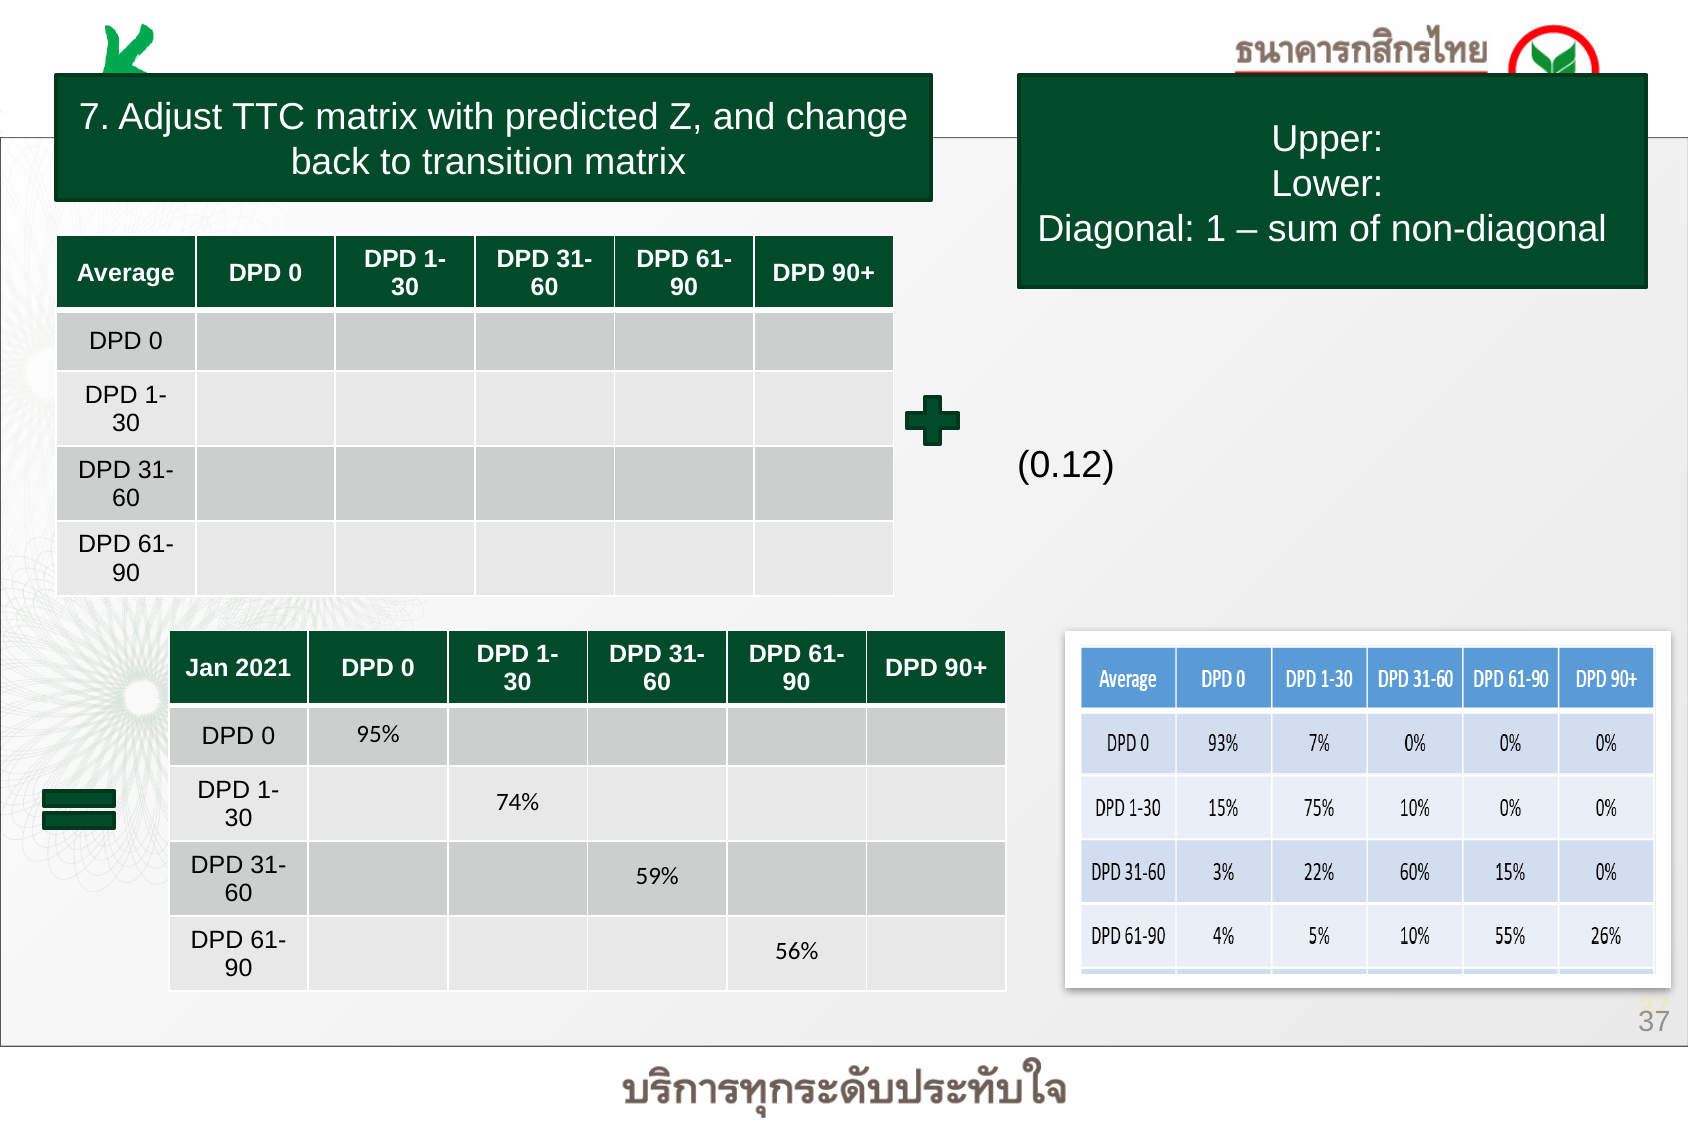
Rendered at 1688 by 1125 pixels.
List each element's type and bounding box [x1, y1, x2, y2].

picture [1079, 645, 1657, 974]
picture [1233, 23, 1601, 73]
text_box [905, 395, 960, 446]
picture [79, 23, 210, 73]
text_box [42, 789, 116, 808]
picture [0, 1049, 1688, 1125]
text_box [42, 811, 116, 830]
